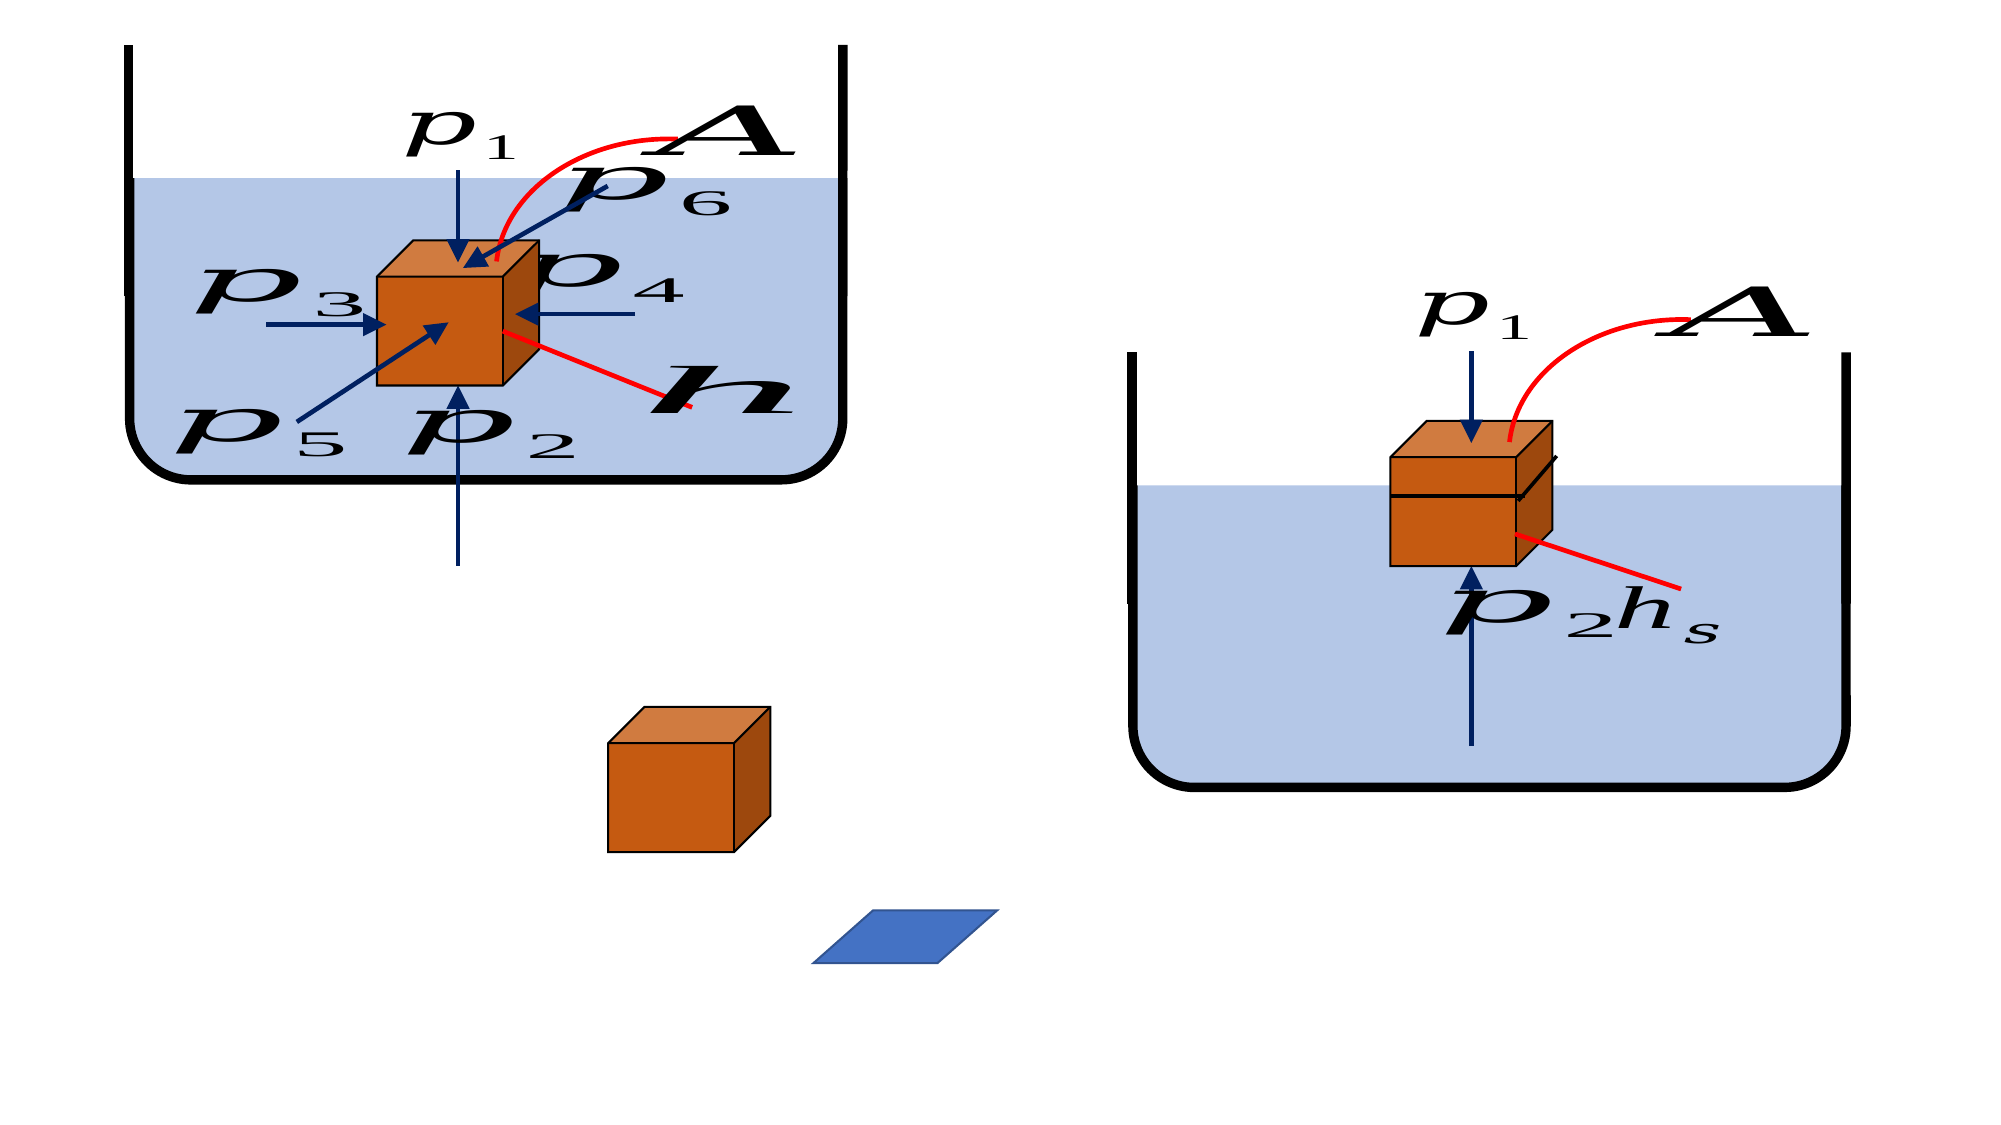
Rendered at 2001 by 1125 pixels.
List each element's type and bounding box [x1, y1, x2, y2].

text_box [1061, 271, 1908, 788]
text_box [810, 909, 1000, 965]
text_box [607, 705, 772, 854]
text_box [58, 44, 904, 566]
